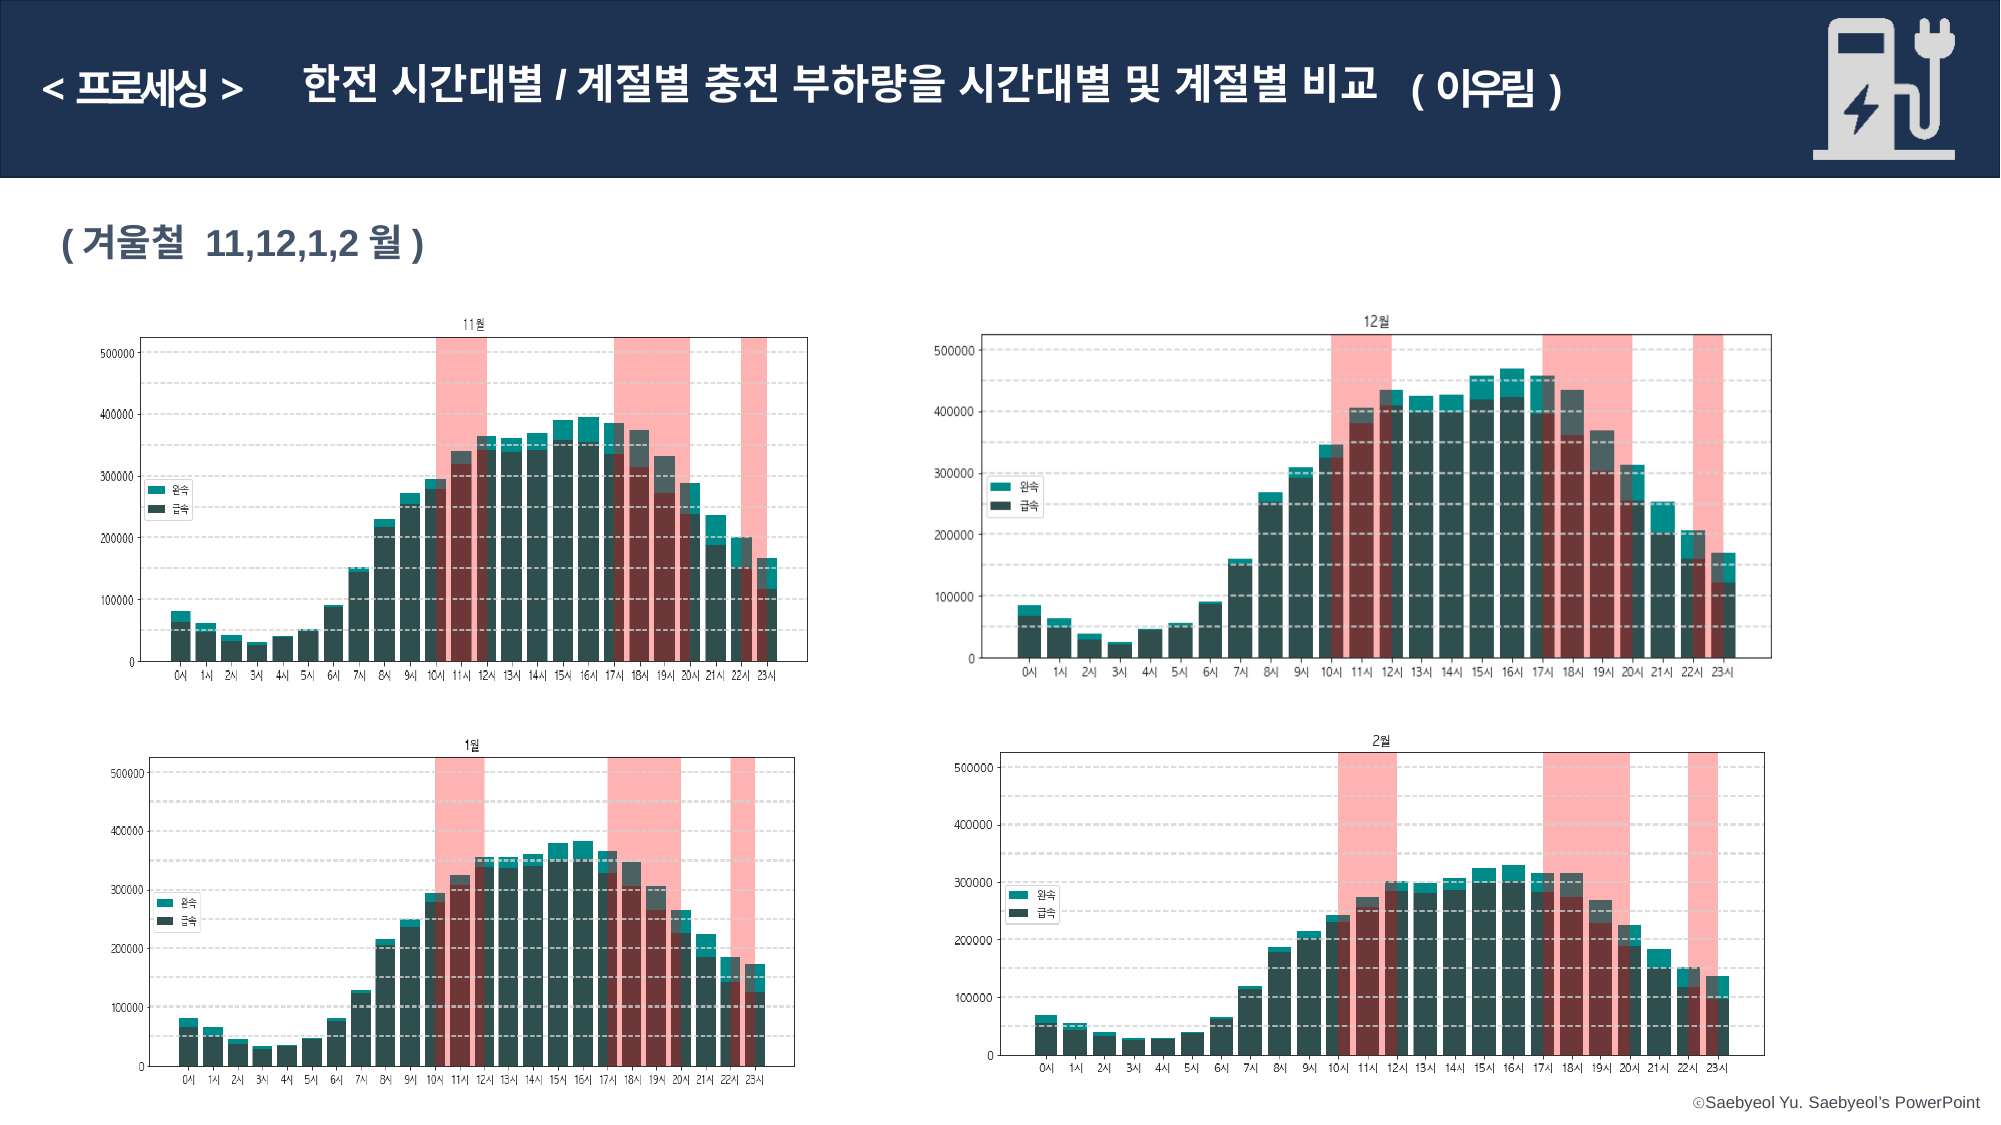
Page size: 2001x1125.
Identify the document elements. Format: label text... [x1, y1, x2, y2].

text_box 한전 시간대별/계절별 충전 부하량을 시간대별 및 계절별 비교 [287, 50, 1406, 116]
text_box <프로세싱> [26, 55, 260, 121]
text_box [0, 0, 2000, 178]
text_box (이우림) [1396, 55, 1578, 121]
picture [1800, 5, 1968, 173]
text_box (겨울철 11,12,1,2월) [46, 211, 462, 286]
picture [32, 283, 1873, 1117]
